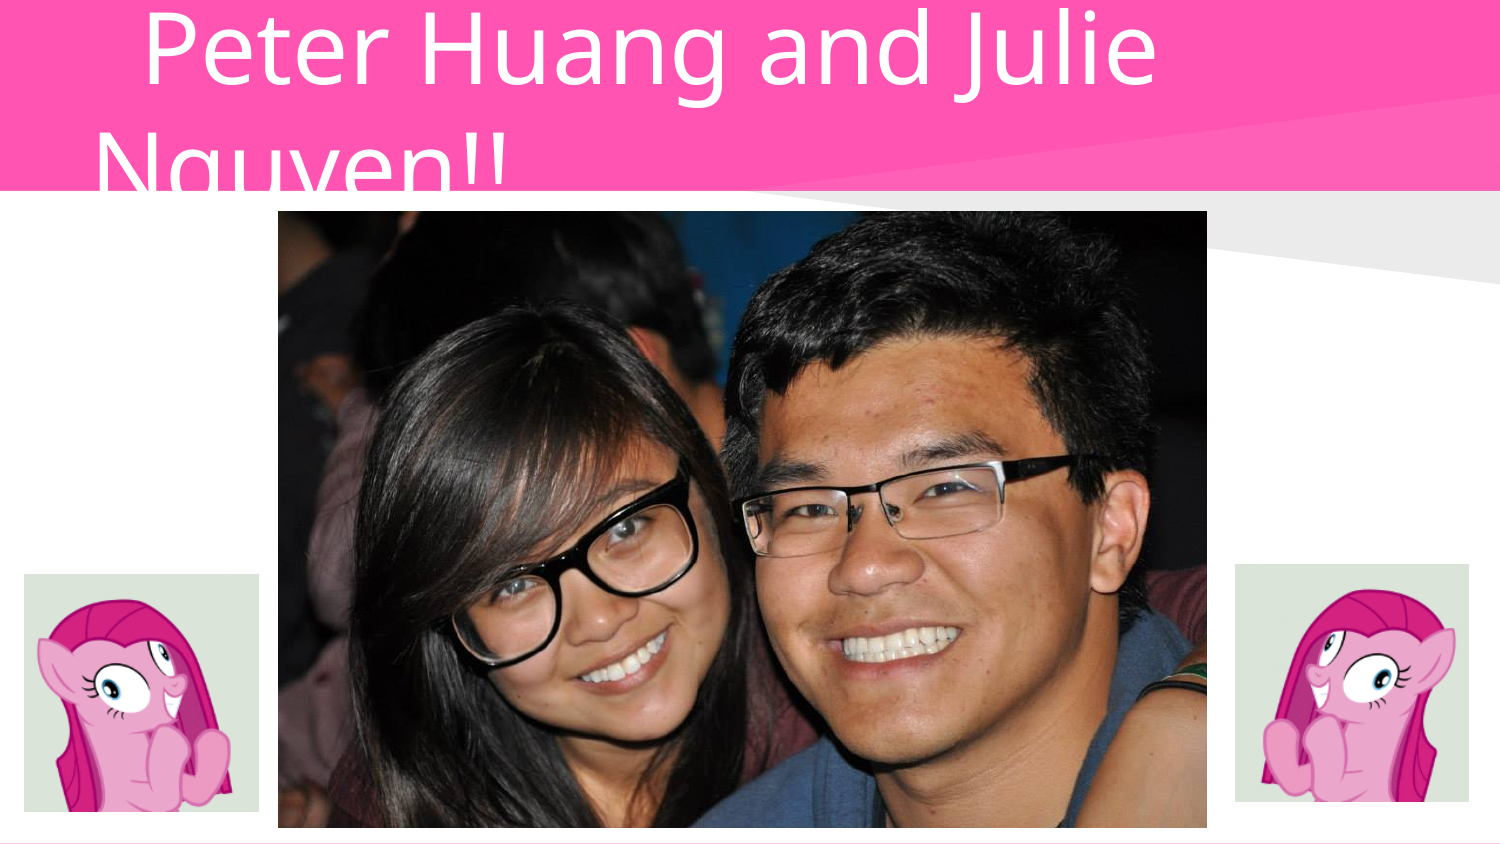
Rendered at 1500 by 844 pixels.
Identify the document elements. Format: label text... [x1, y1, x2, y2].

picture [1234, 564, 1470, 802]
picture [23, 573, 259, 812]
picture [277, 210, 1207, 829]
title Peter Huang and Julie Nguyen!! [75, 33, 1425, 175]
